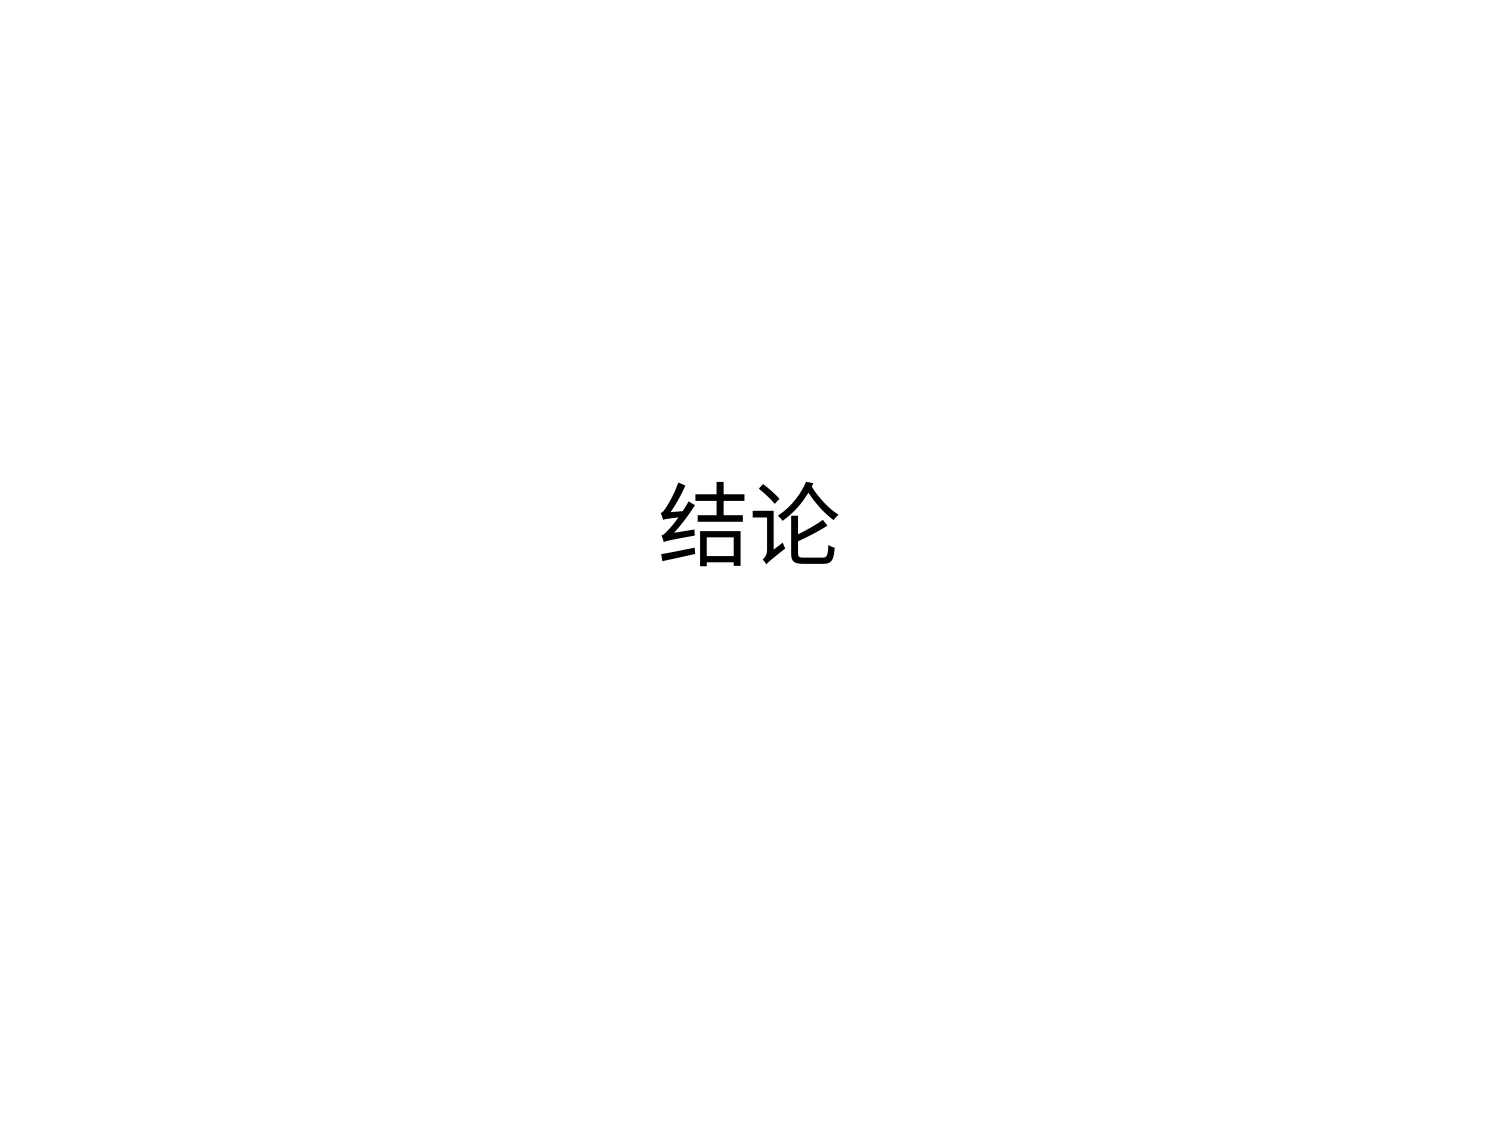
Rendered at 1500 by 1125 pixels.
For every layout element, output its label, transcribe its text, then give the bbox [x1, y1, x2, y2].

title 结论 [75, 429, 1425, 617]
